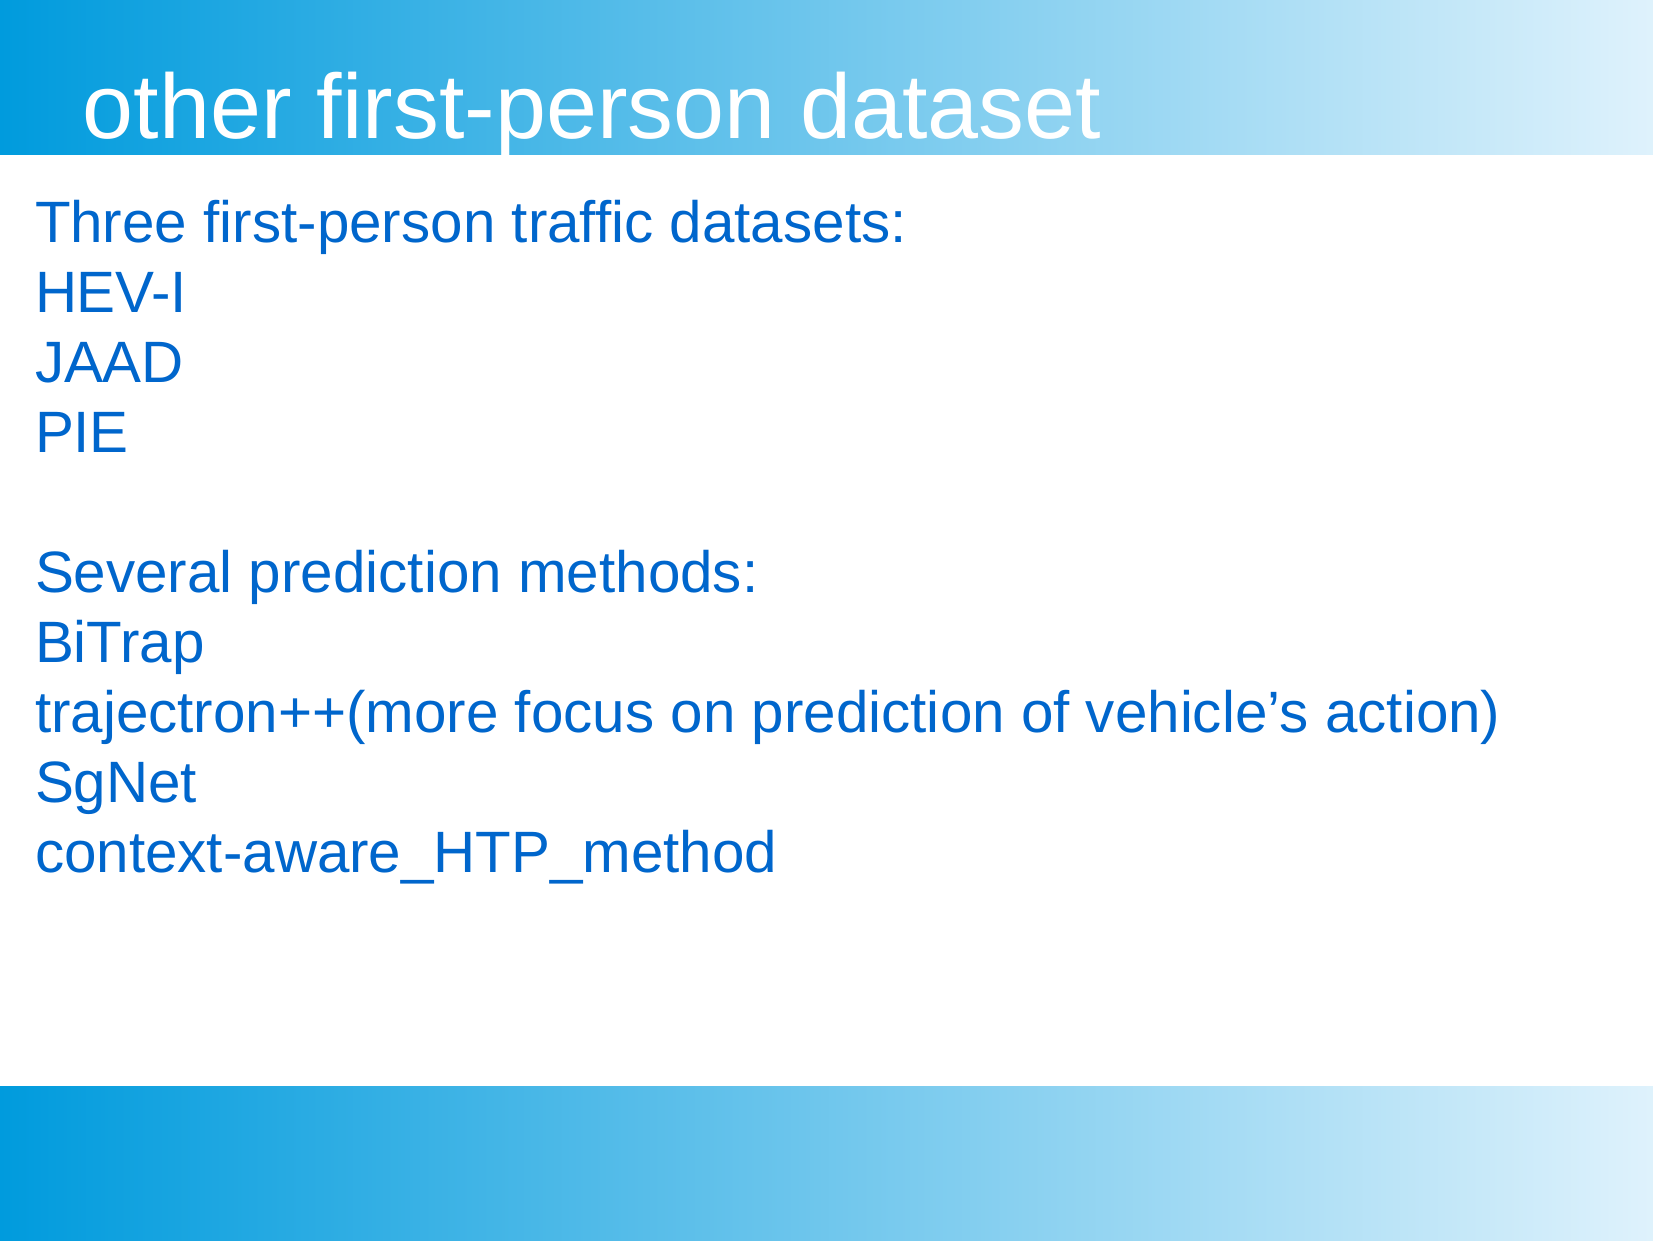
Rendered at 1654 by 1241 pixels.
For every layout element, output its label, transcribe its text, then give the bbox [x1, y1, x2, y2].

text_box Three first-person traffic datasets: HEV-I JAAD PIE Several prediction methods: BiTrap trajectron++(more focus on prediction of vehicle’s action) SgNet context-aware_HTP_method [34, 184, 1622, 1010]
text_box other first-person dataset [82, 49, 1571, 154]
